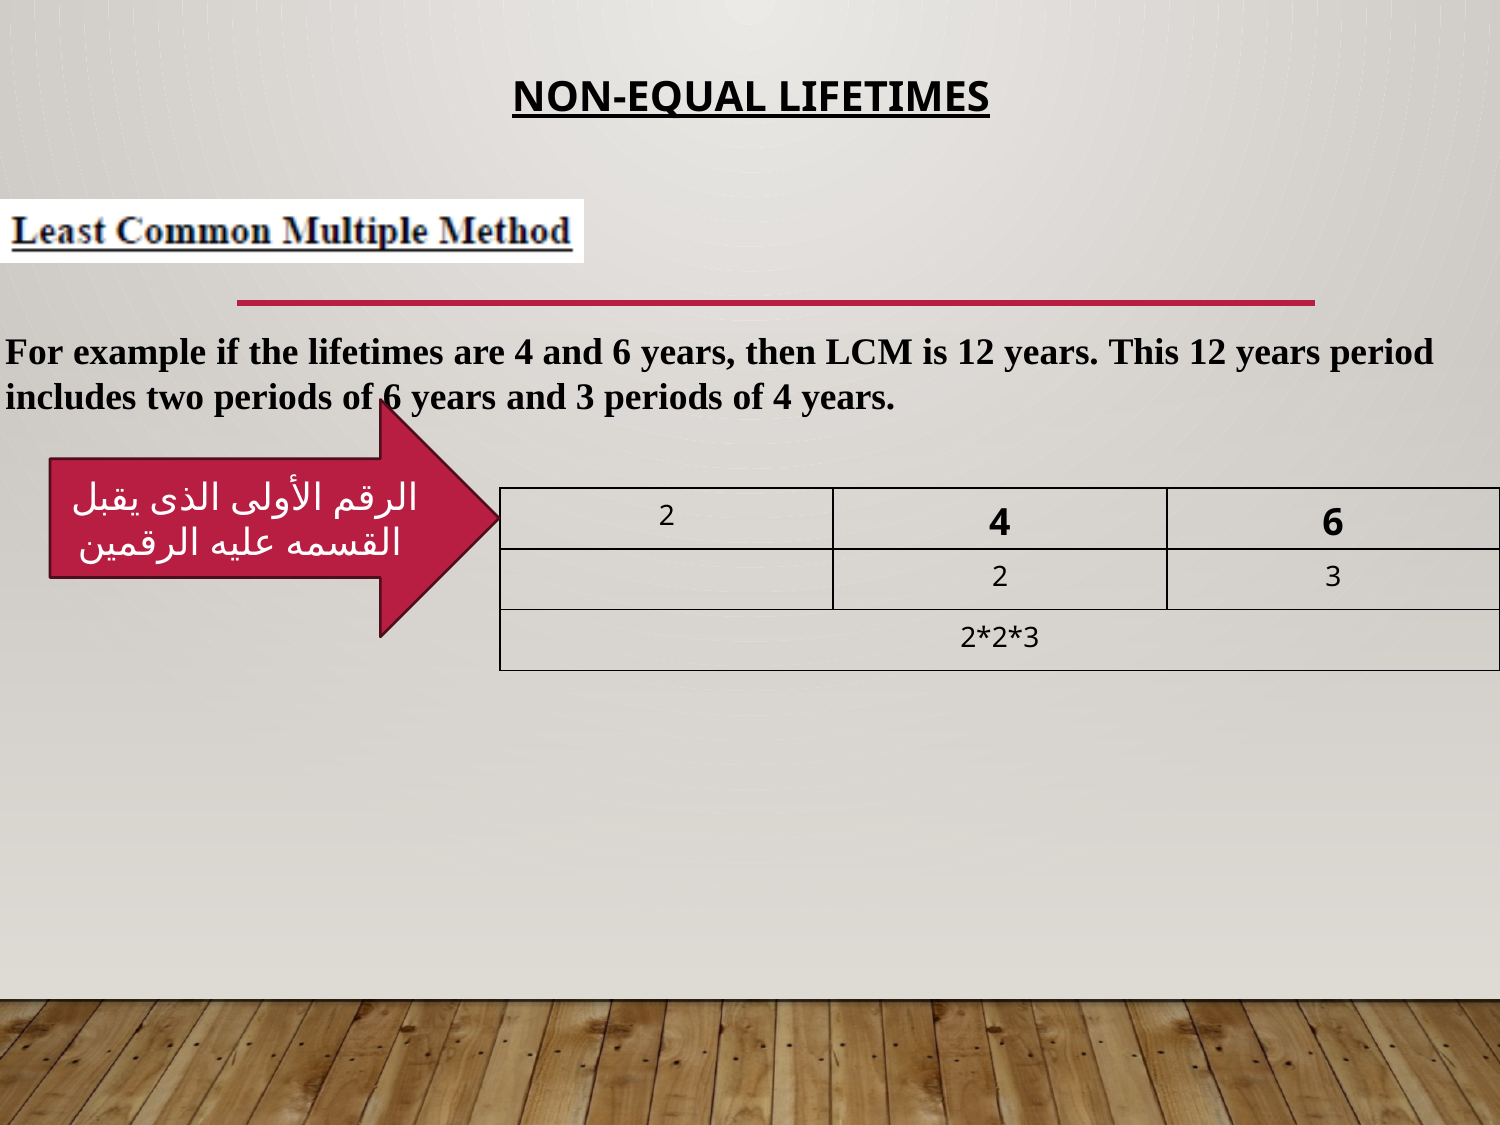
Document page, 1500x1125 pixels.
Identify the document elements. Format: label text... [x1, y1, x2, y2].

table_header 2 [501, 489, 832, 548]
table_cell [501, 550, 832, 609]
text_box الرقم الأولى الذى يقبل القسمه عليه الرقمين [48, 398, 501, 639]
picture [0, 999, 1500, 1125]
text_box For example if the lifetimes are 4 and 6 years, then LCM is 12 years. This 12 years period includes two periods of 6 years and 3 periods of 4 years. [3, 324, 1500, 464]
table_cell 2*2*3 [501, 610, 1499, 670]
table_cell 3 [1168, 550, 1499, 609]
picture [0, 199, 584, 263]
table_header 6 [1168, 489, 1499, 548]
title Non-Equal Lifetimes [470, 67, 1030, 258]
table_header 4 [834, 489, 1166, 548]
table_cell 2 [834, 550, 1166, 609]
